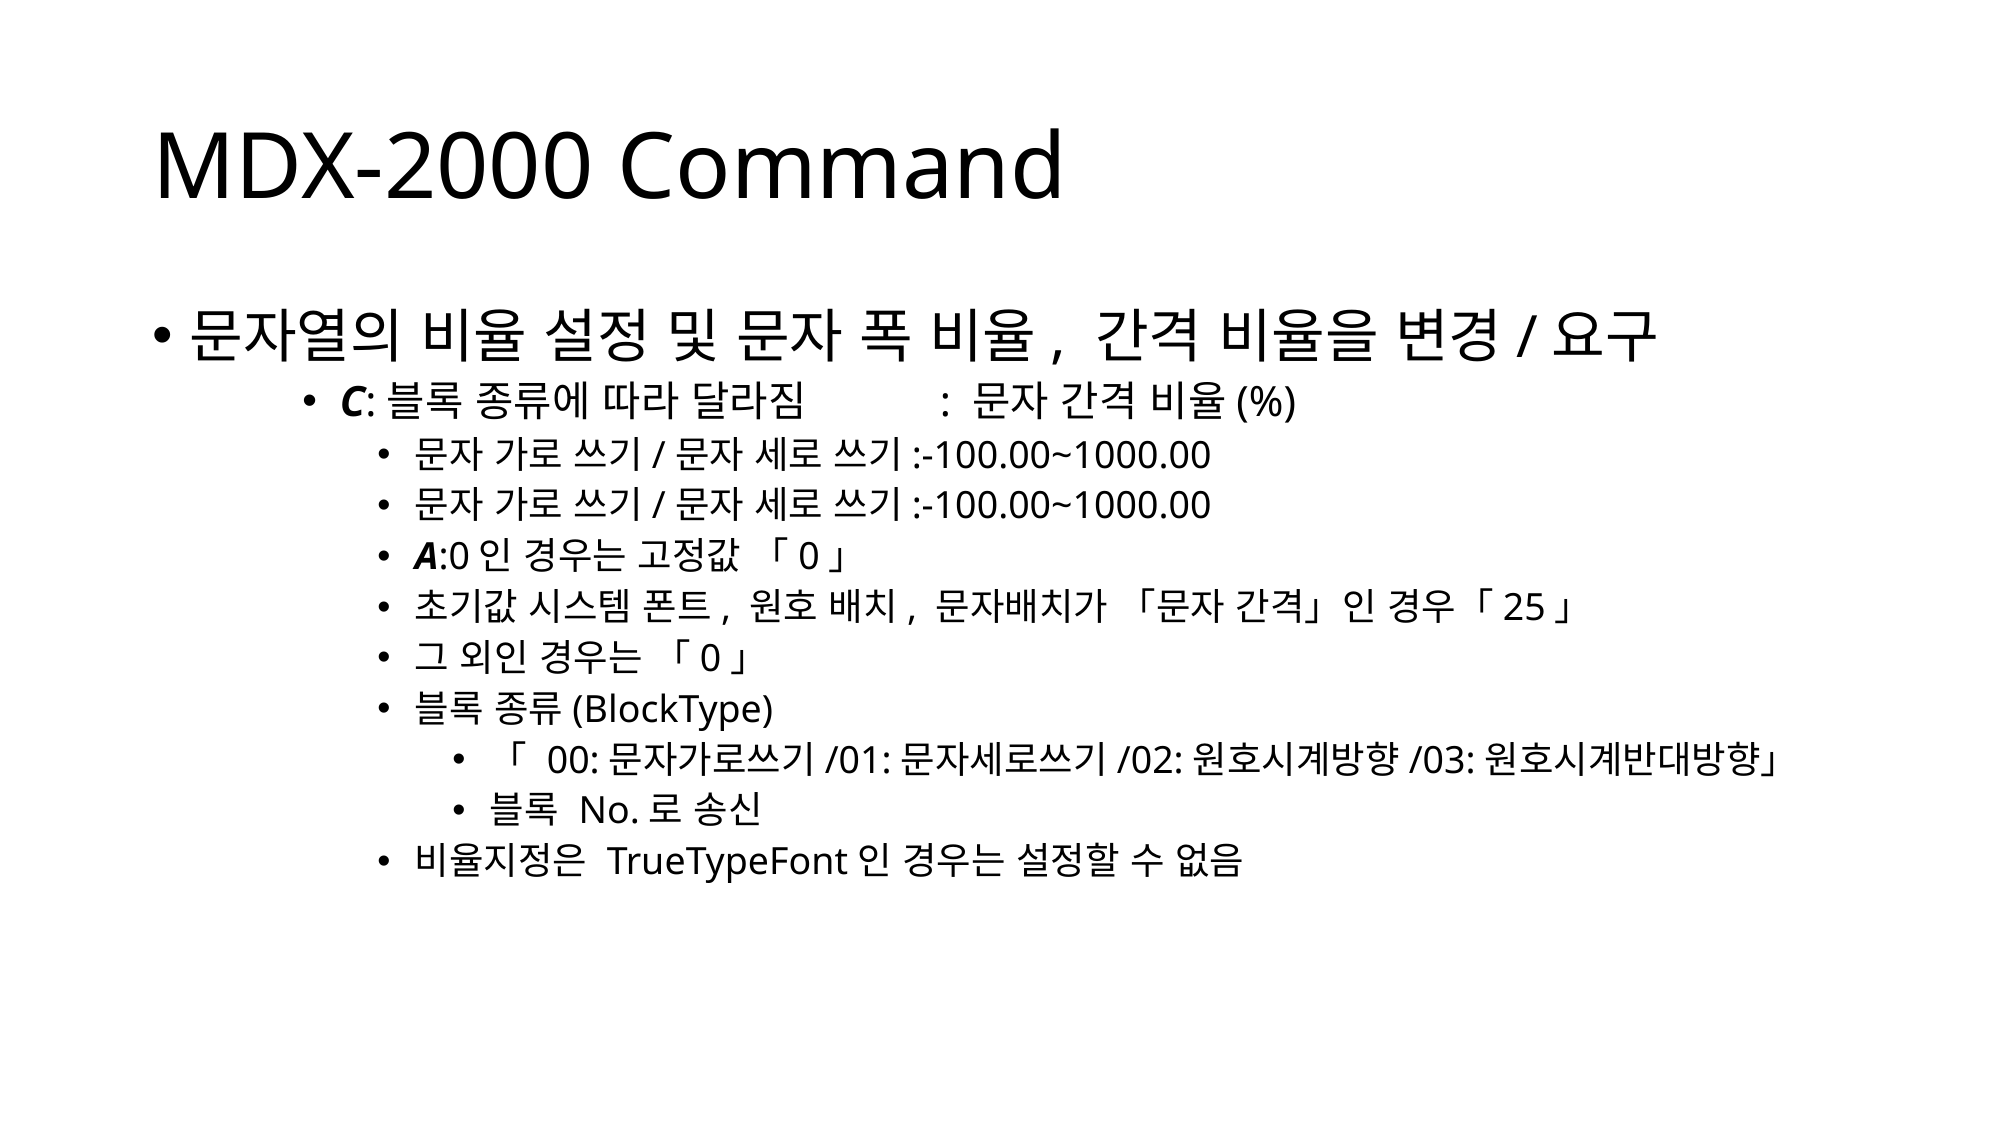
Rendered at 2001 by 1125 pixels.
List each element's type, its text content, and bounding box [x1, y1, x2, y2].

title MDX-2000 Command [137, 59, 1863, 278]
list 문자열의 비율 설정 및 문자 폭 비율, 간격 비율을 변경/요구 C:블록 종류에 따라 달라짐 : 문자 간격 비율(%) 문자 가로 쓰기/문자 세로 쓰기:-100.00~1000.00 문자 가로 쓰기/문자 세로 쓰기:-100.00~1000.00 A:0인 경우는 고정값 「0」 초기값 시스템 폰트, 원호 배치, 문자배치가 「문자 간격」인 경우「25」 그 외인 경우는 「0」 블록 종류(BlockType) 「 00:문자가로쓰기/01:문자세로쓰기/02:원호시계방향/03:원호시계반대방향」 블록 No.로 송신 비율지정은 TrueTypeFont인 경우는 설정할 수 없음 [137, 299, 1863, 1014]
